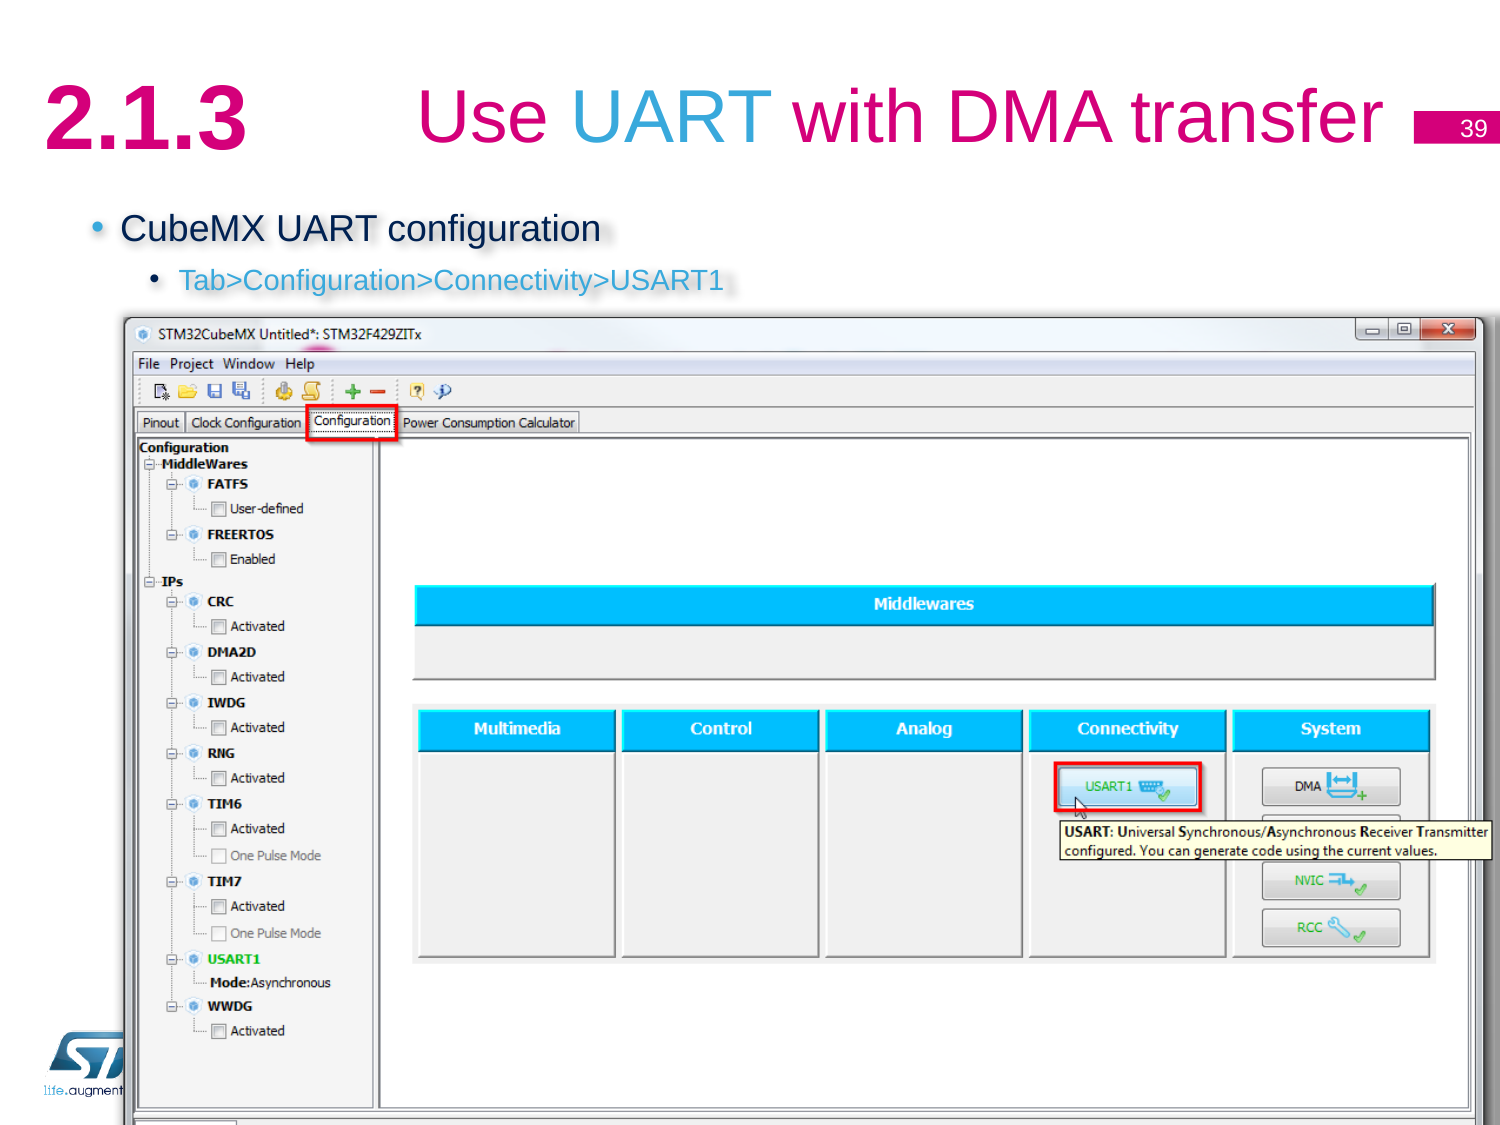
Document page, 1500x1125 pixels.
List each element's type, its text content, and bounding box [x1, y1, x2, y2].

list CubeMX UART configuration Tab>Configuration>Connectivity>USART1 [75, 196, 1427, 439]
slide_number 39 [1413, 111, 1500, 144]
text_box 2.1.3 [29, 19, 313, 207]
picture [36, 317, 1495, 1125]
title Use UART with DMA transfer [74, 18, 1400, 192]
